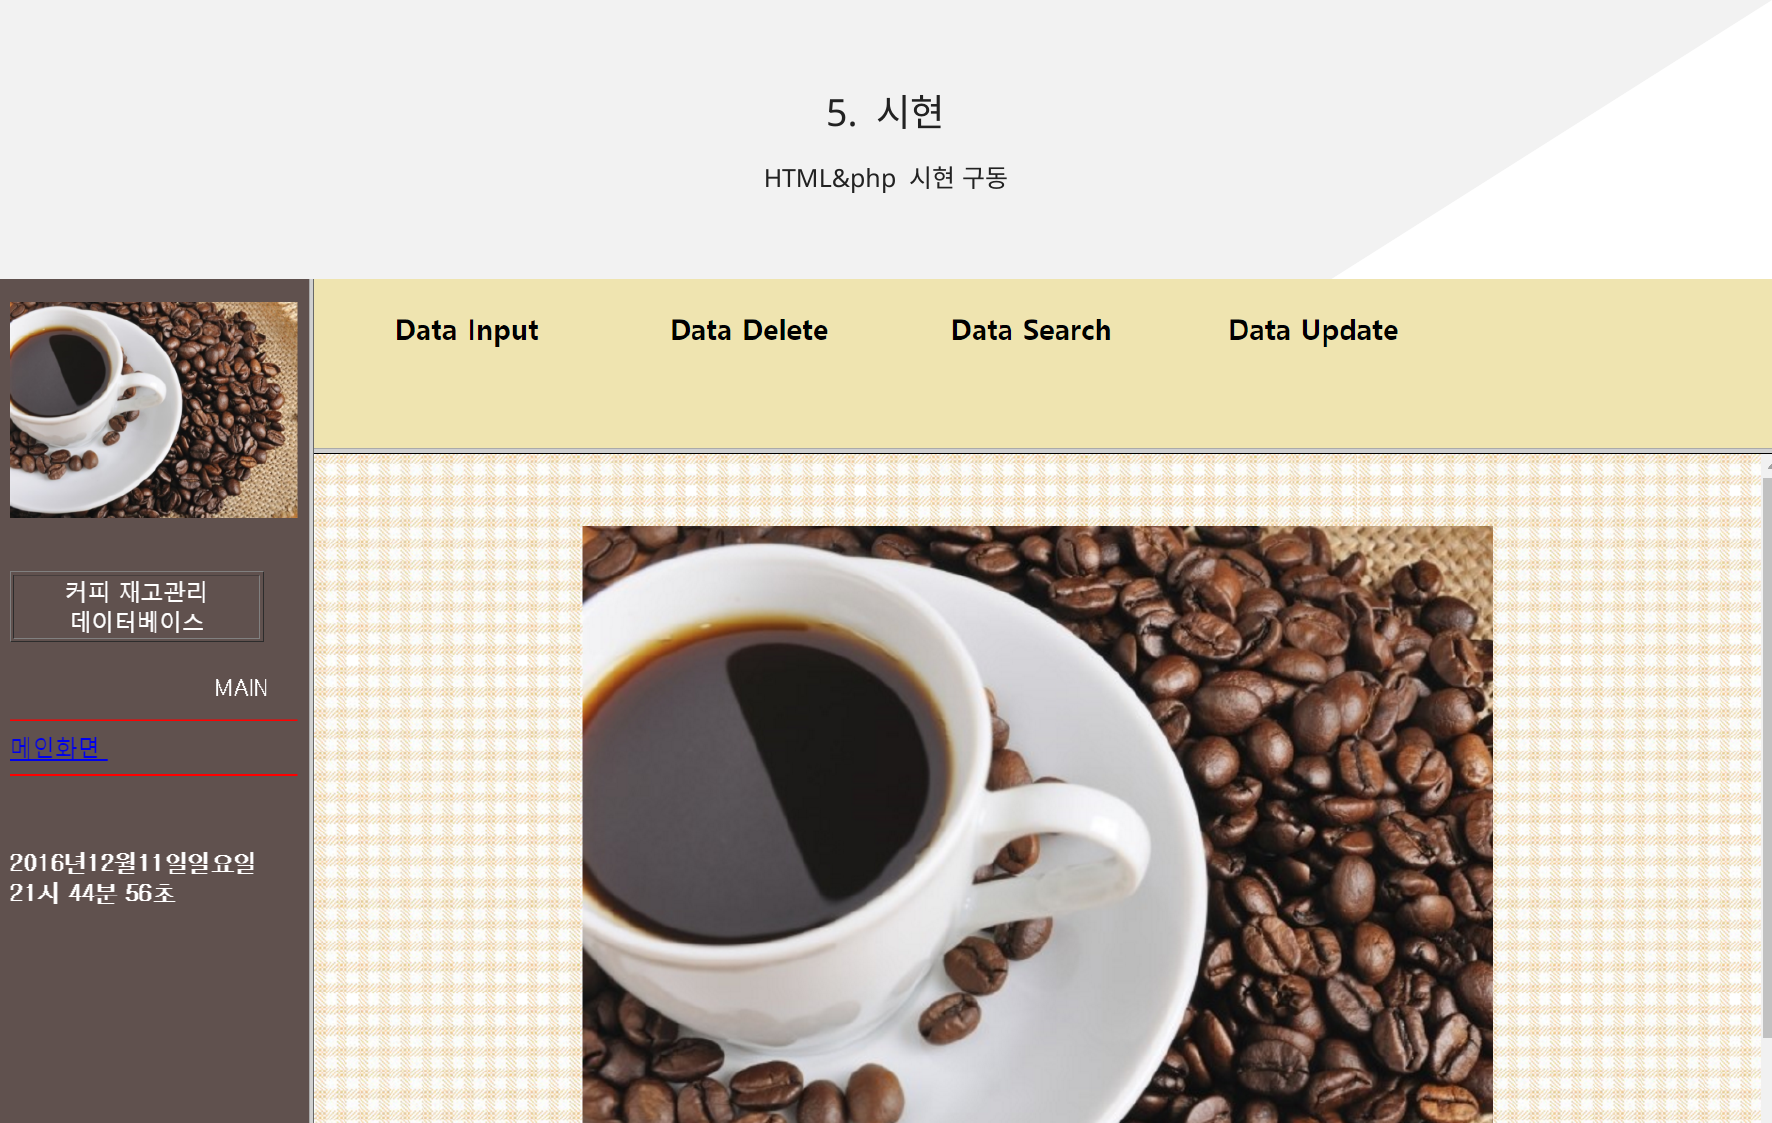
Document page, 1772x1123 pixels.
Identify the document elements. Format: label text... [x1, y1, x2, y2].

text_box HTML&php 시현 구동 [47, 147, 1725, 193]
text_box 5. 시현 [47, 66, 1725, 135]
picture [0, 279, 1772, 1123]
